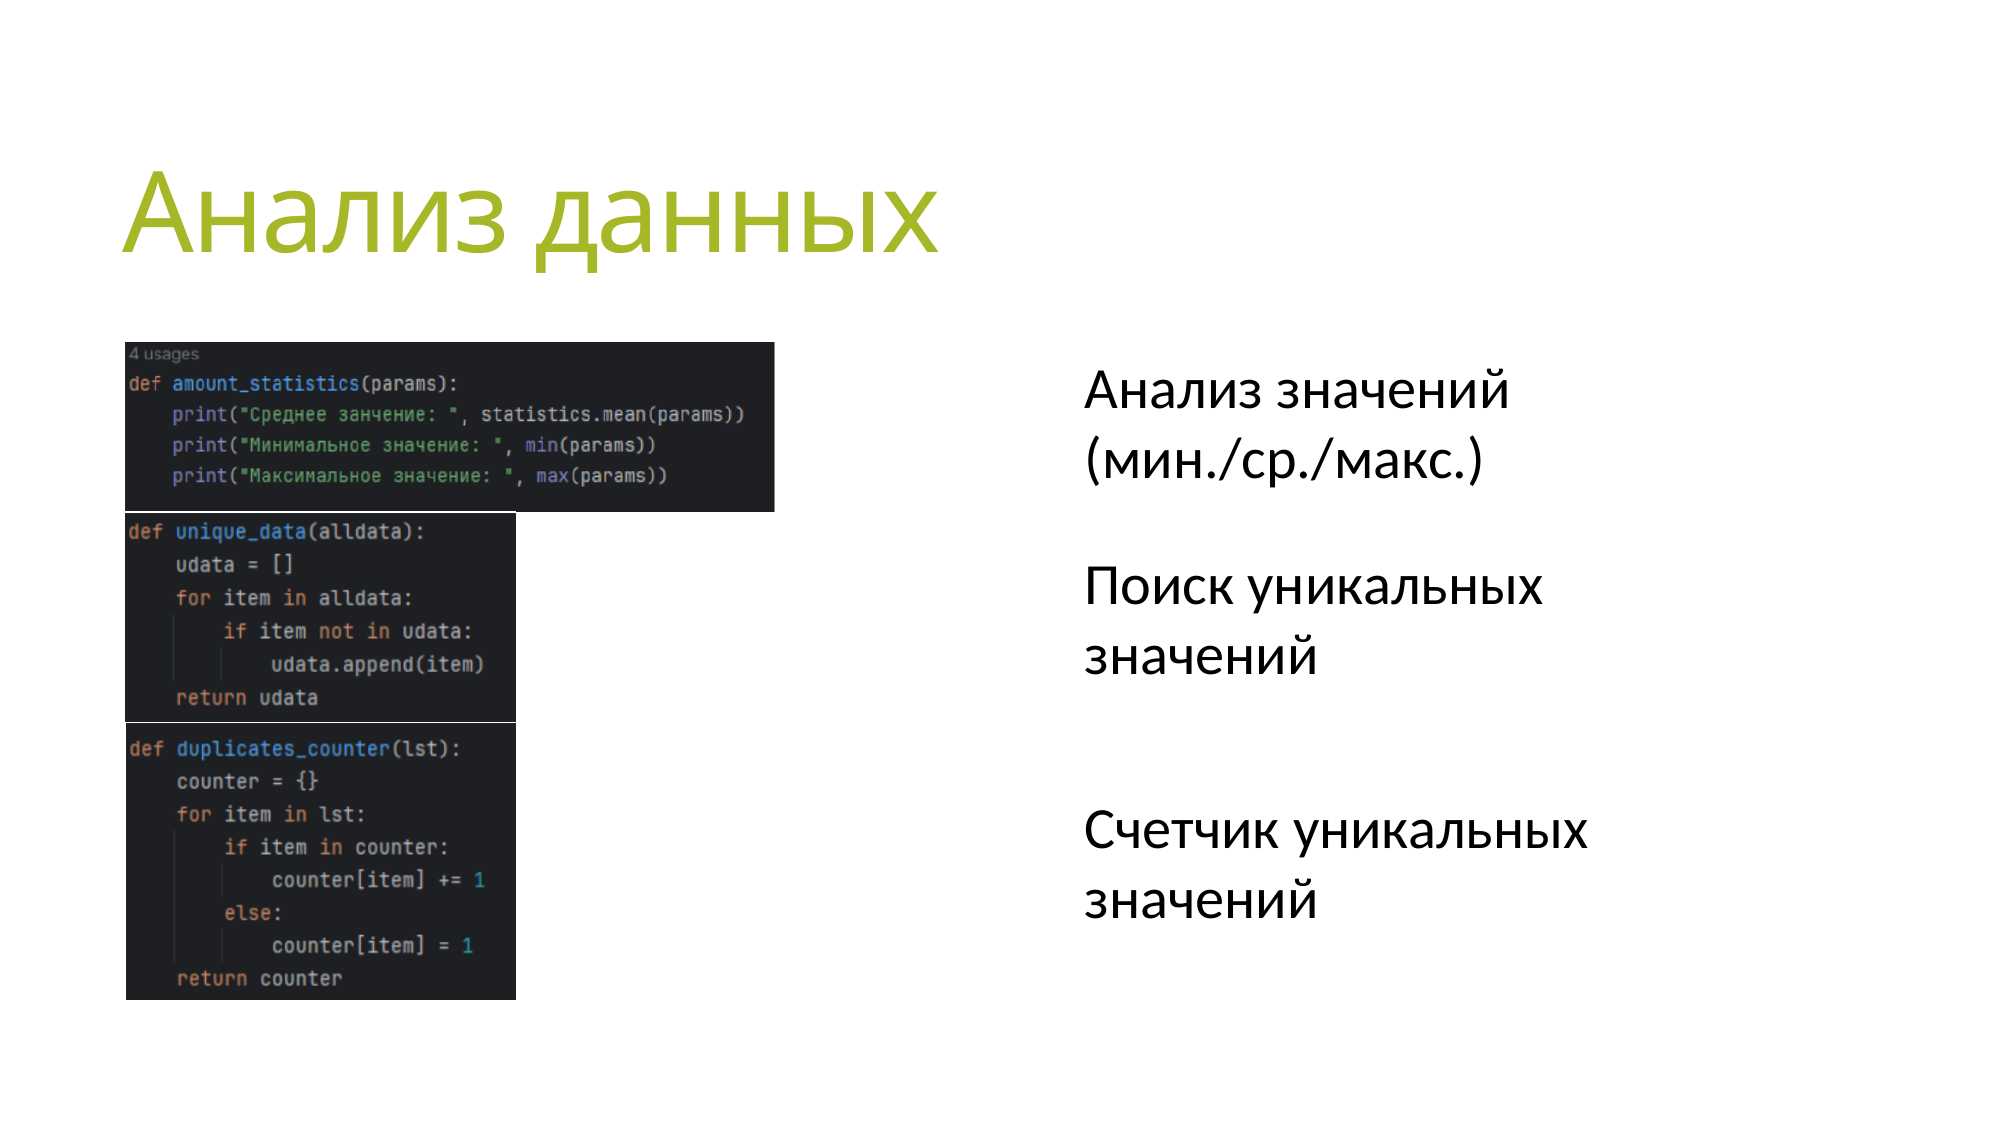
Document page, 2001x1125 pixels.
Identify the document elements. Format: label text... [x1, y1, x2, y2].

title Анализ данных [107, 81, 1875, 354]
picture [124, 342, 775, 1001]
text_box Анализ значений (мин./ср./макс.) [1069, 342, 1618, 498]
text_box Поиск уникальных значений [1069, 538, 1618, 694]
text_box Счетчик уникальных значений [1069, 782, 1618, 938]
